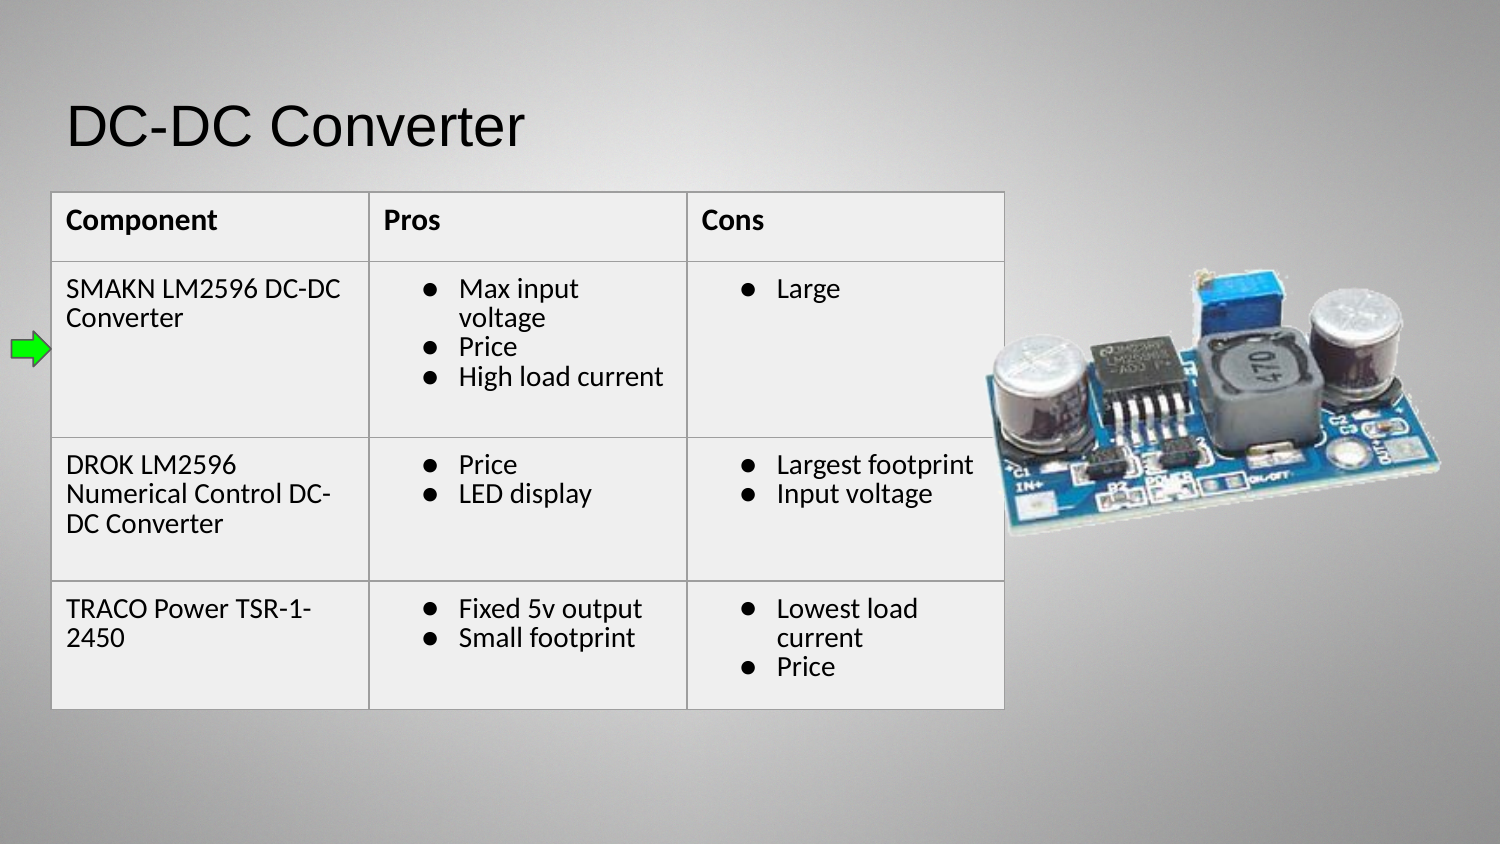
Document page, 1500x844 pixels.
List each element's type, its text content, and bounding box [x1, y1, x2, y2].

table_cell Large [688, 262, 905, 437]
table_header Pros [370, 193, 686, 261]
table_header Component [52, 193, 368, 261]
text_box [11, 331, 52, 367]
table_cell SMAKN LM2596 DC-DC Converter [52, 262, 368, 437]
table_cell Price LED display [370, 438, 686, 580]
picture [0, 0, 1500, 844]
table_cell DROK LM2596 Numerical Control DC-DC Converter [52, 438, 368, 580]
table_cell Max input voltage Price High load current [370, 262, 686, 437]
table_cell TRACO Power TSR-1-2450 [52, 582, 368, 709]
title DC-DC Converter [51, 72, 1449, 167]
table_cell Fixed 5v output Small footprint [370, 582, 686, 709]
table_cell Lowest load current Price [688, 582, 1004, 709]
table_header Cons [688, 193, 907, 261]
table_cell Largest footprint Input voltage [688, 438, 905, 580]
